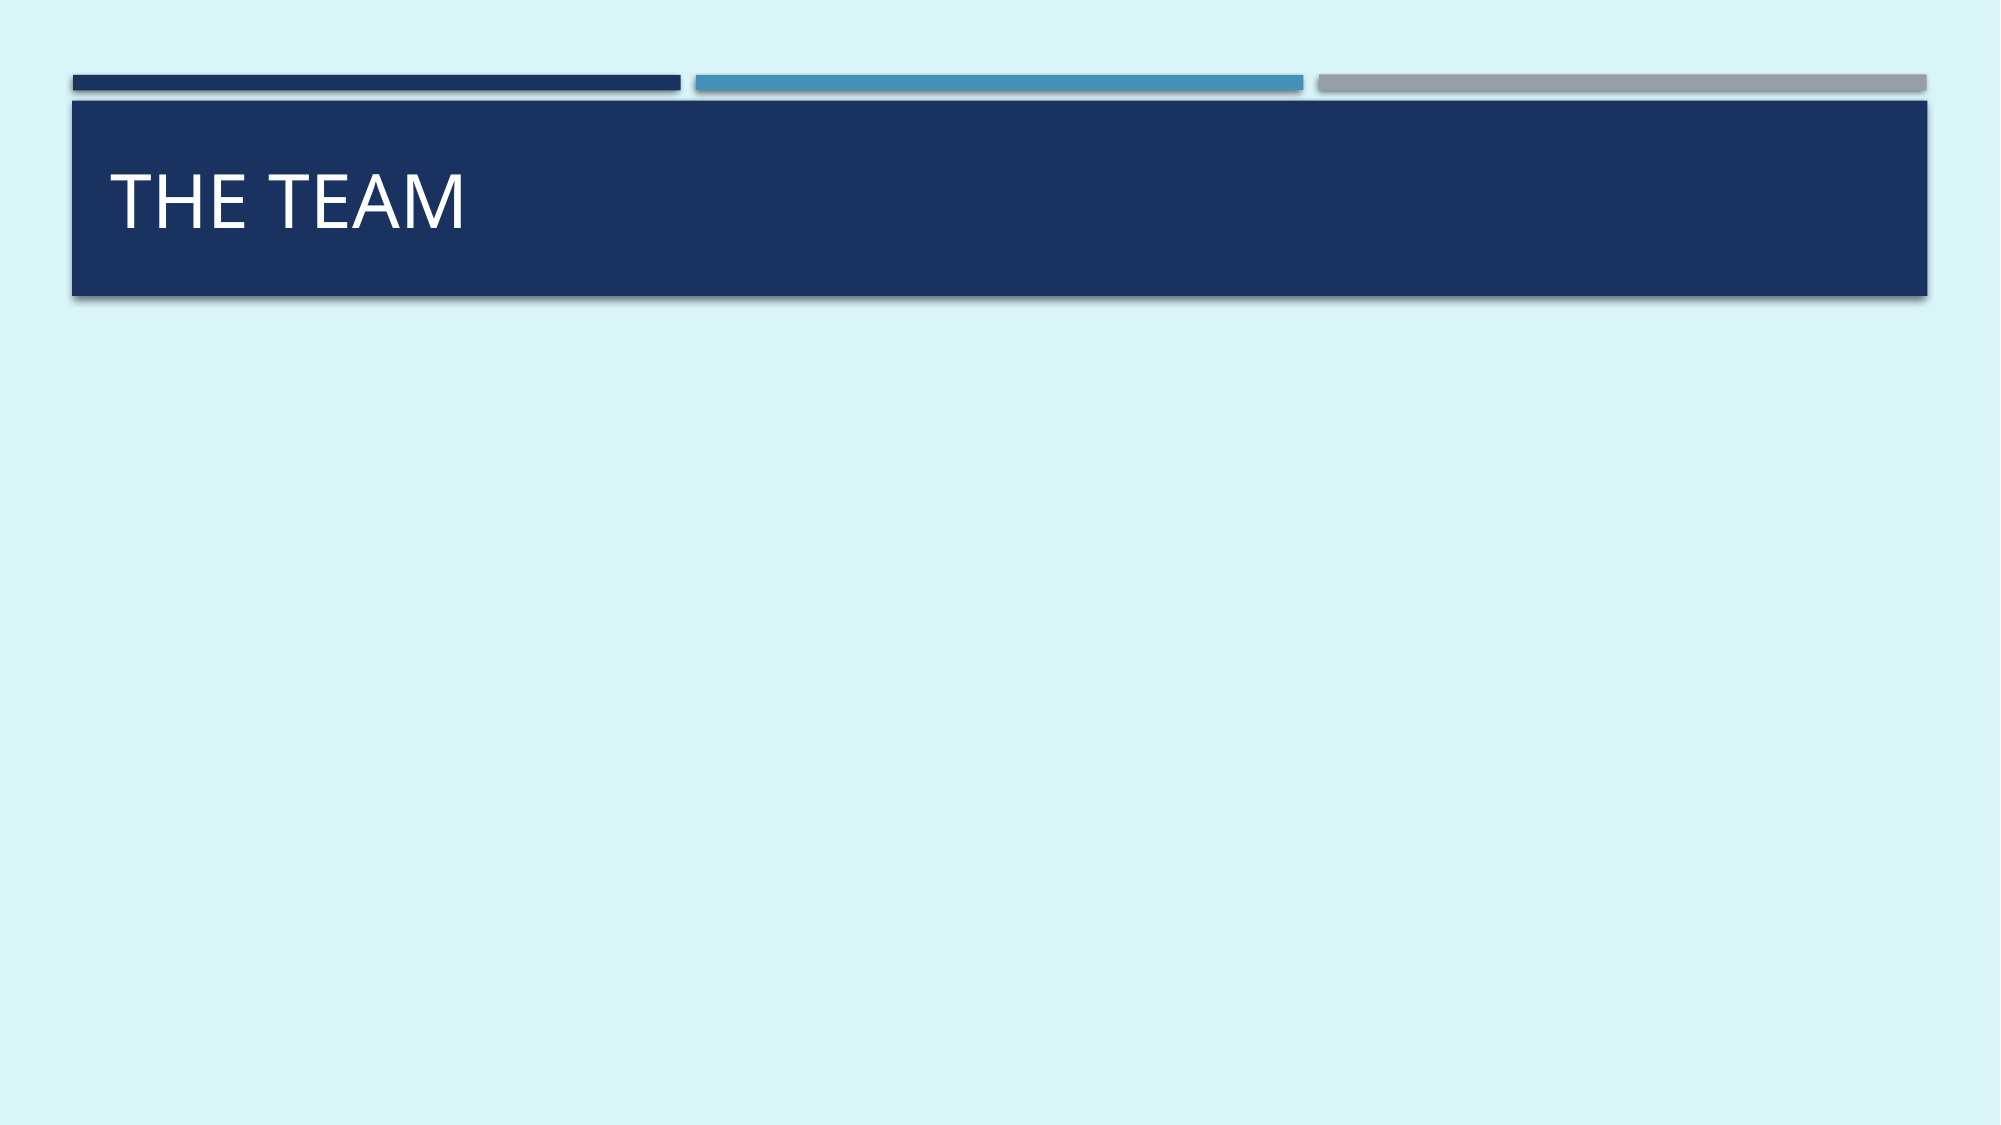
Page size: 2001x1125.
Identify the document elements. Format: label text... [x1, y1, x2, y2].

title The Team [95, 115, 1905, 282]
